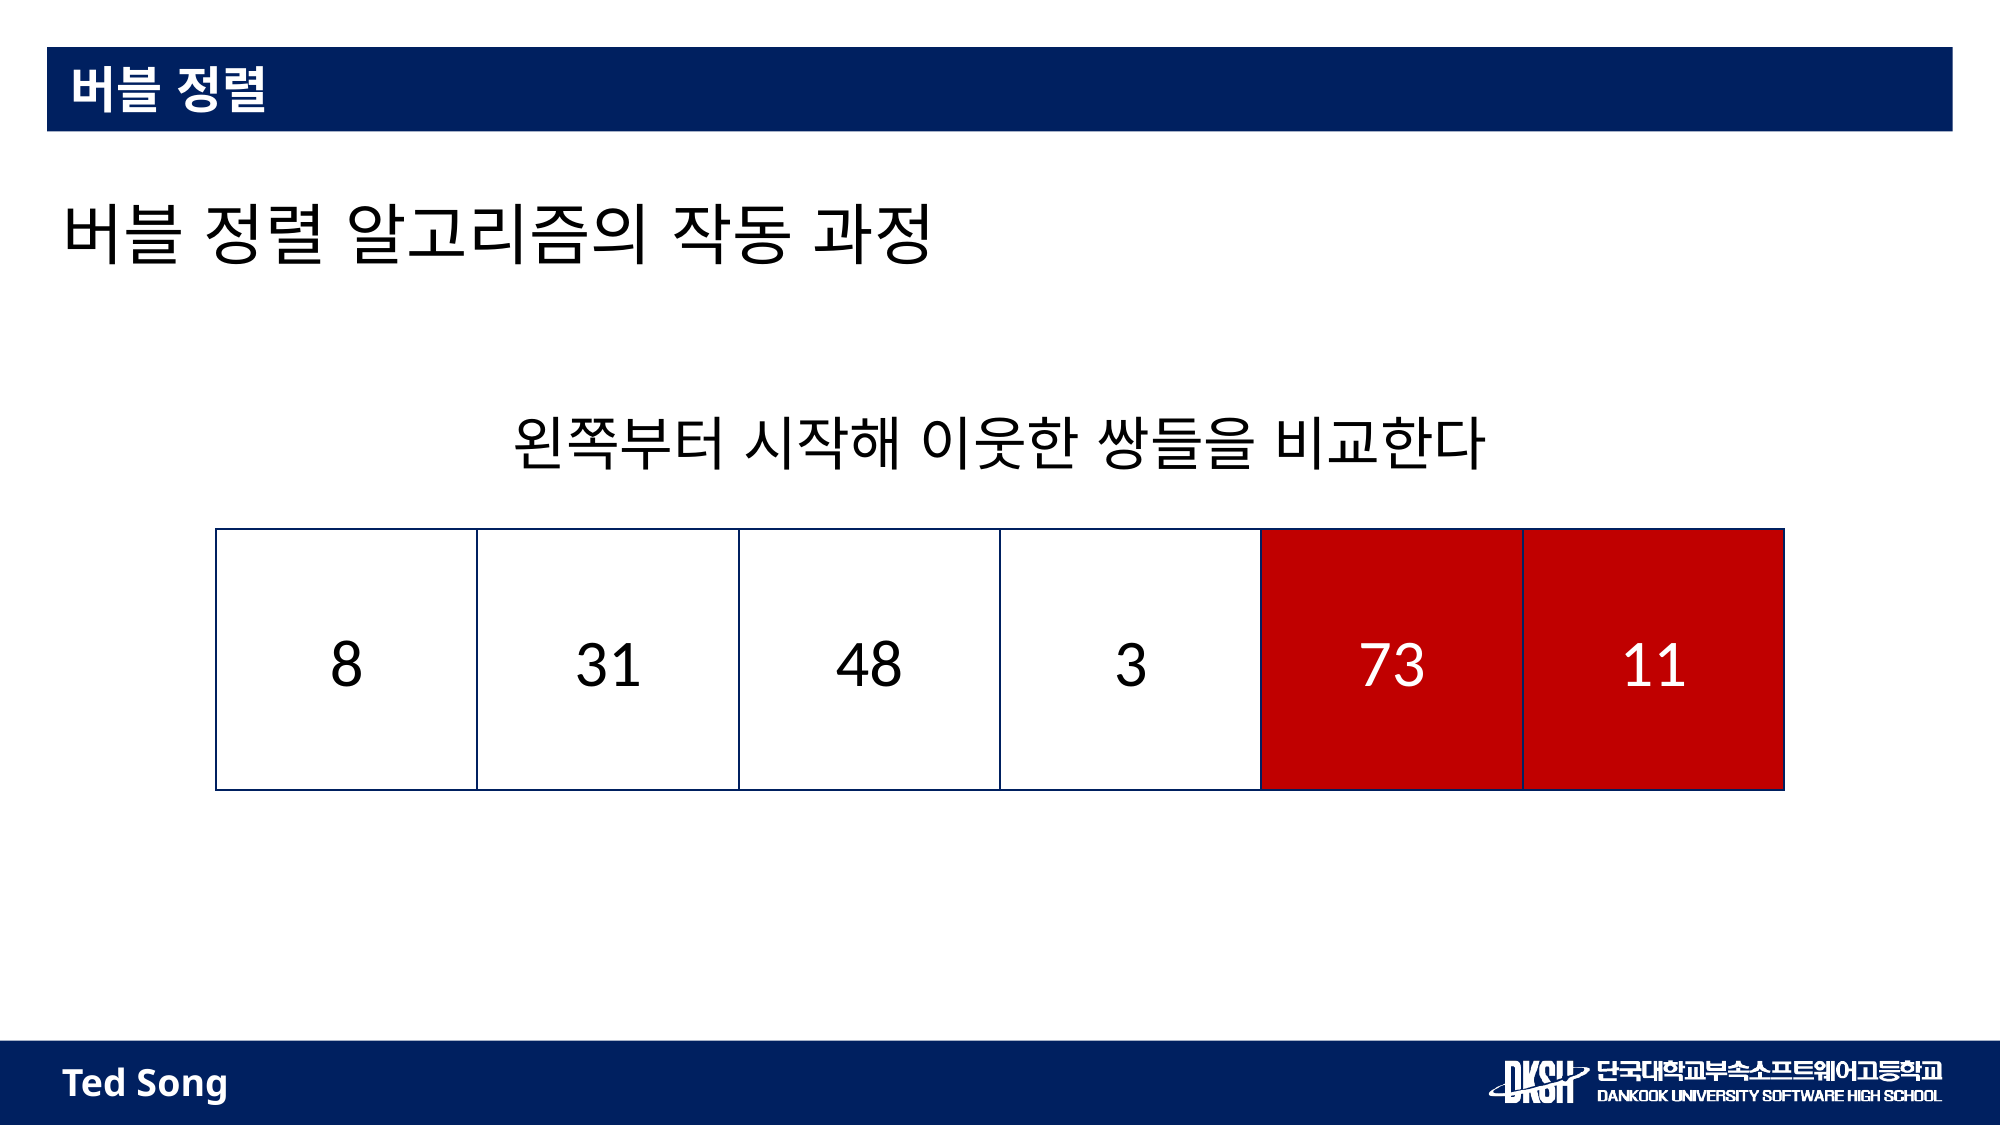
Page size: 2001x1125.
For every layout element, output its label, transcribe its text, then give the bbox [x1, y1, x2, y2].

text_box 버블 정렬 알고리즘의 작동 과정 [47, 185, 1953, 280]
text_box [46, 46, 1954, 132]
text_box 버블 정렬 [56, 51, 284, 127]
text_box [216, 399, 1784, 791]
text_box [0, 1040, 2000, 1125]
